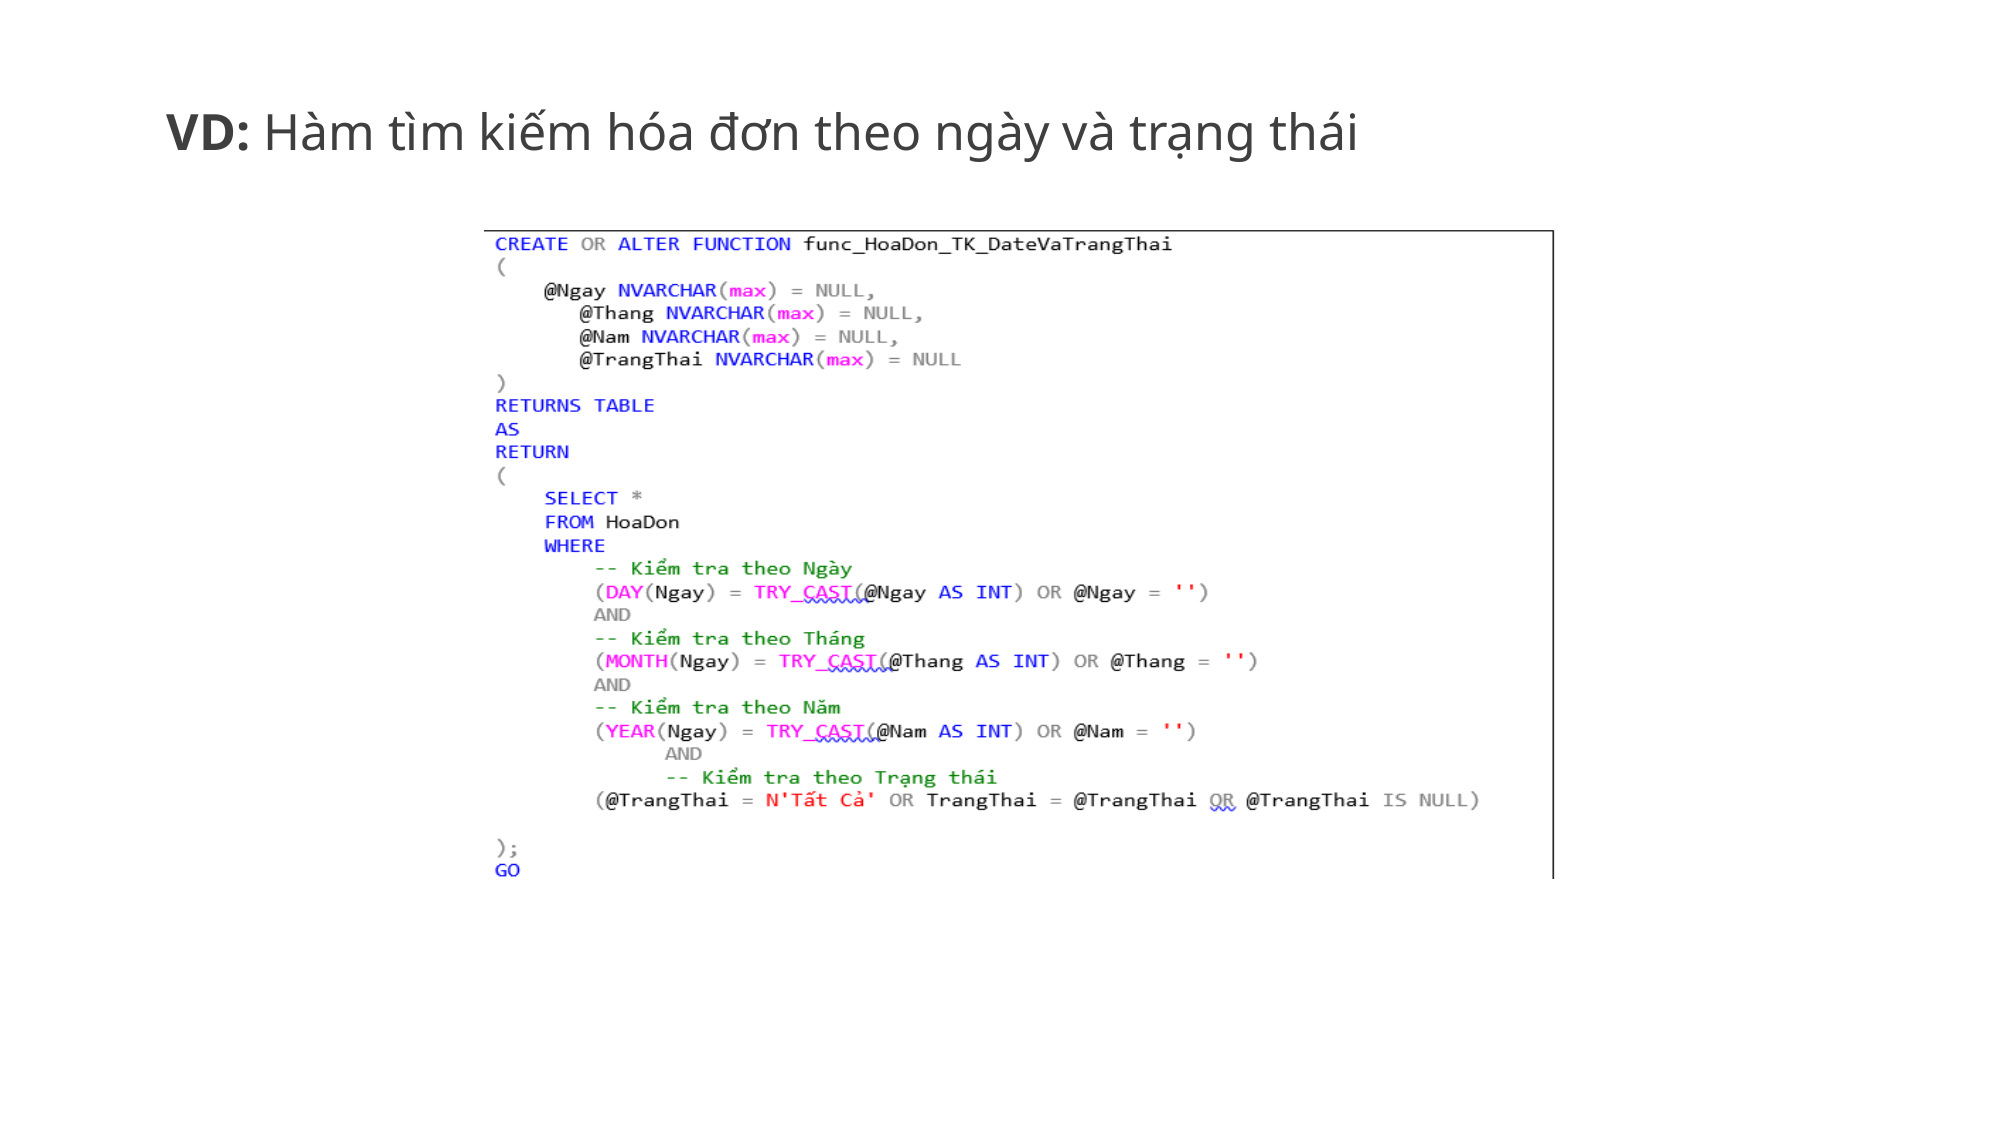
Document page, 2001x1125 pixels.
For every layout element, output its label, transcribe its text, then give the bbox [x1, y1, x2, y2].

text_box VD: Hàm tìm kiếm hóa đơn theo ngày và trạng thái [151, 92, 1781, 168]
picture [484, 229, 1557, 879]
